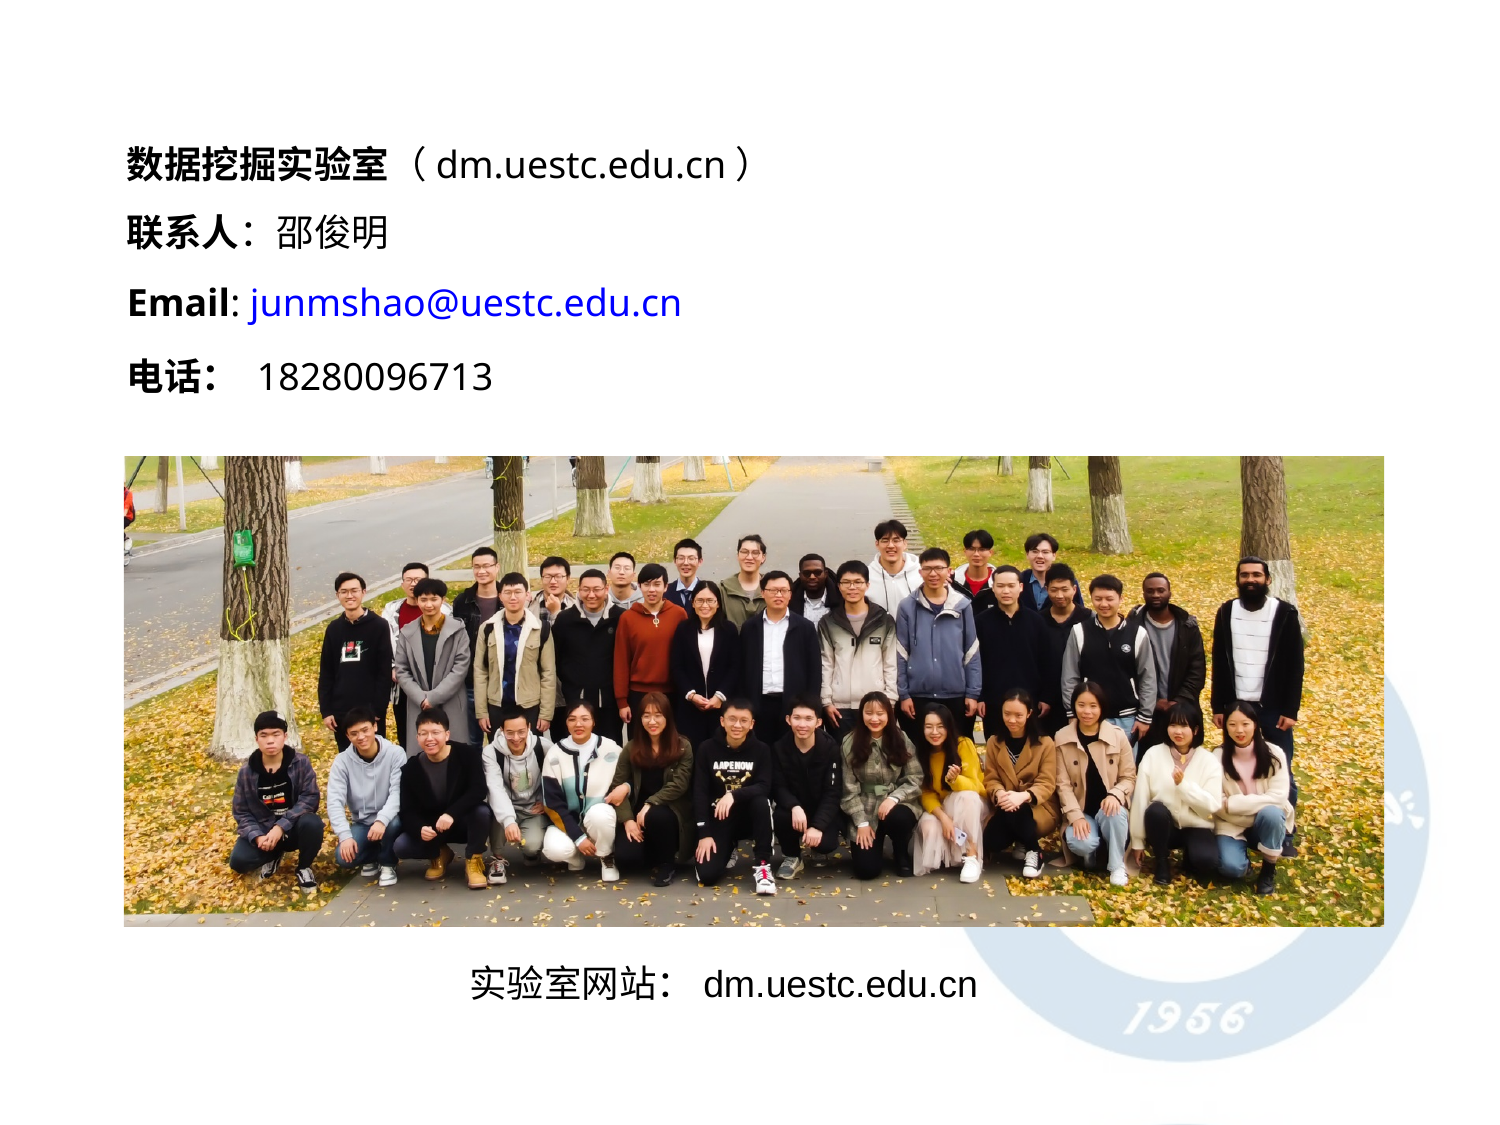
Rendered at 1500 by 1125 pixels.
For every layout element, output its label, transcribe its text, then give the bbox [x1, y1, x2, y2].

text_box 数据挖掘实验室（dm.uestc.edu.cn） 联系人：邵俊明 Email: junmshao@uestc.edu.cn 电话： 18280096713 [112, 66, 1329, 406]
picture [123, 455, 1385, 927]
text_box 实验室网站：dm.uestc.edu.cn [454, 952, 1069, 1012]
